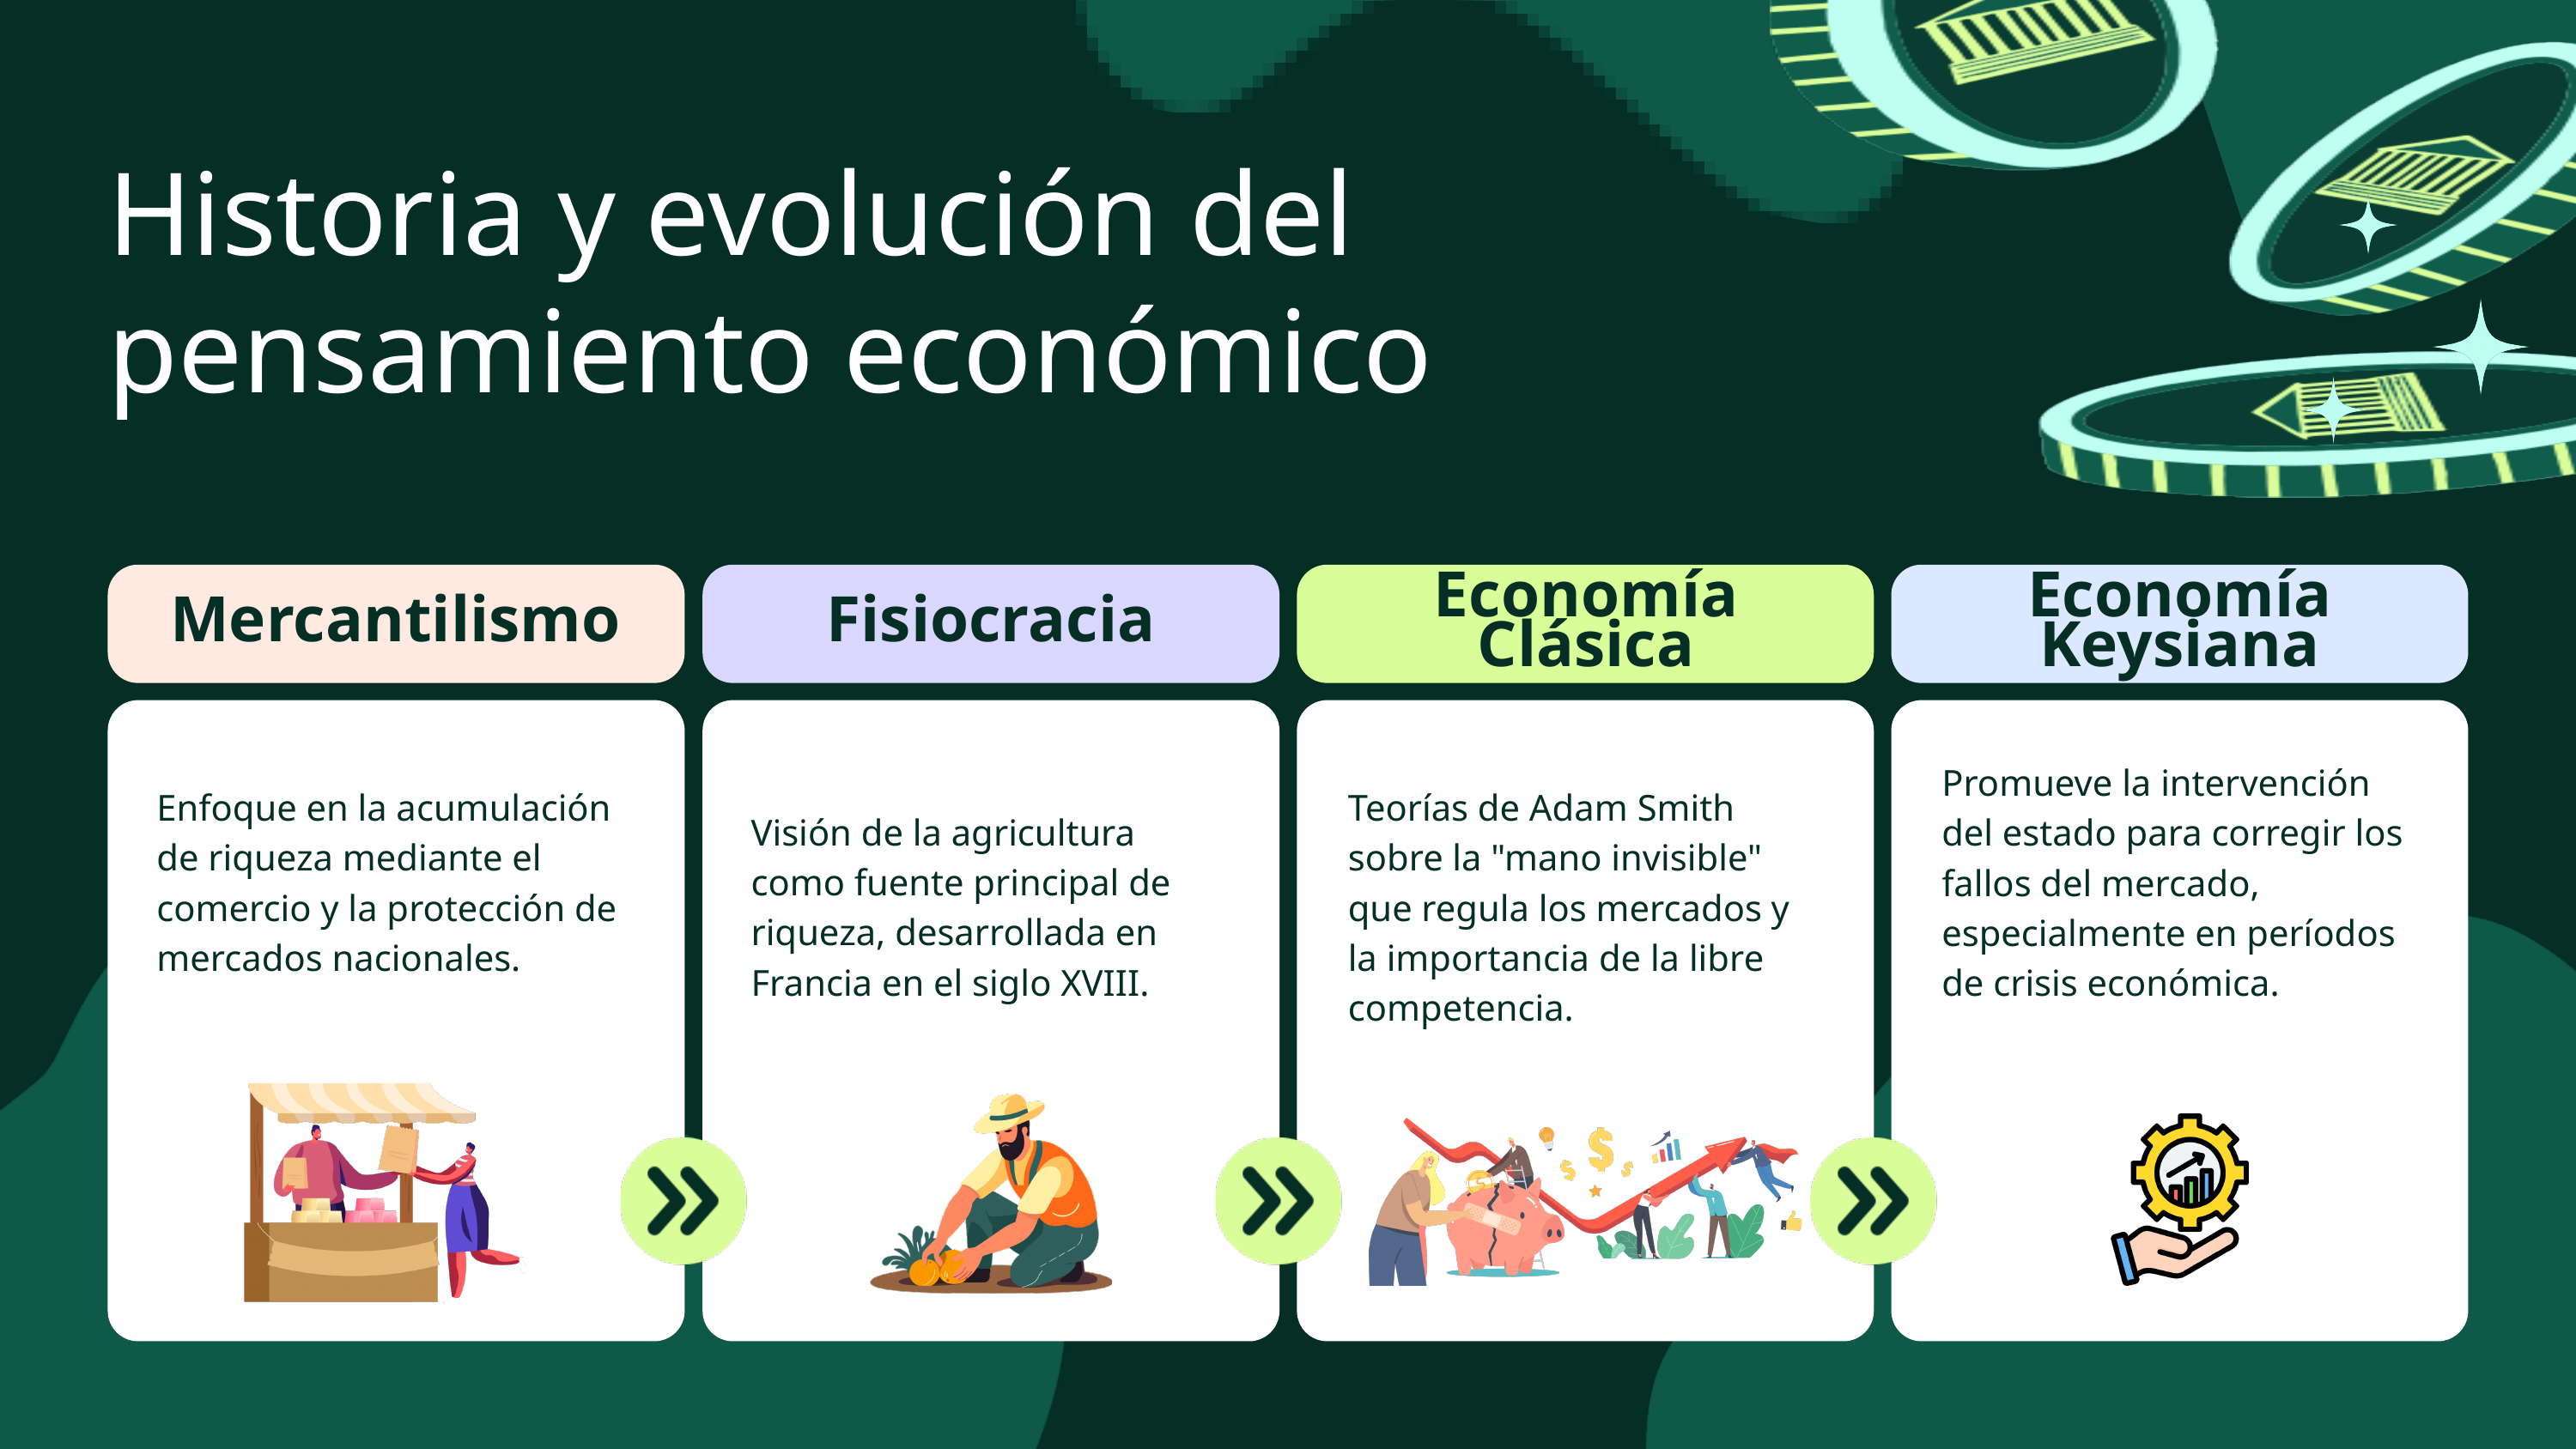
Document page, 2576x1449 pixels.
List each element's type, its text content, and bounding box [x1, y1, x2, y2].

text_box [690, 1137, 697, 1266]
text_box [1054, 0, 1770, 215]
text_box [0, 864, 1070, 1449]
text_box [1770, 0, 2576, 498]
text_box [1285, 1137, 1292, 1266]
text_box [1891, 564, 2469, 683]
text_box [1879, 1137, 1886, 1266]
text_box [1891, 700, 2469, 1342]
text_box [107, 700, 685, 1342]
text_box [1297, 564, 1874, 683]
text_box [1645, 901, 2576, 1449]
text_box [1297, 700, 1874, 1342]
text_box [107, 564, 685, 683]
text_box [2299, 375, 2368, 445]
text_box [2337, 194, 2399, 256]
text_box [702, 700, 1280, 1342]
text_box Historia y evolución del pensamiento económico [107, 140, 1738, 416]
text_box [2431, 297, 2530, 397]
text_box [702, 564, 1280, 683]
